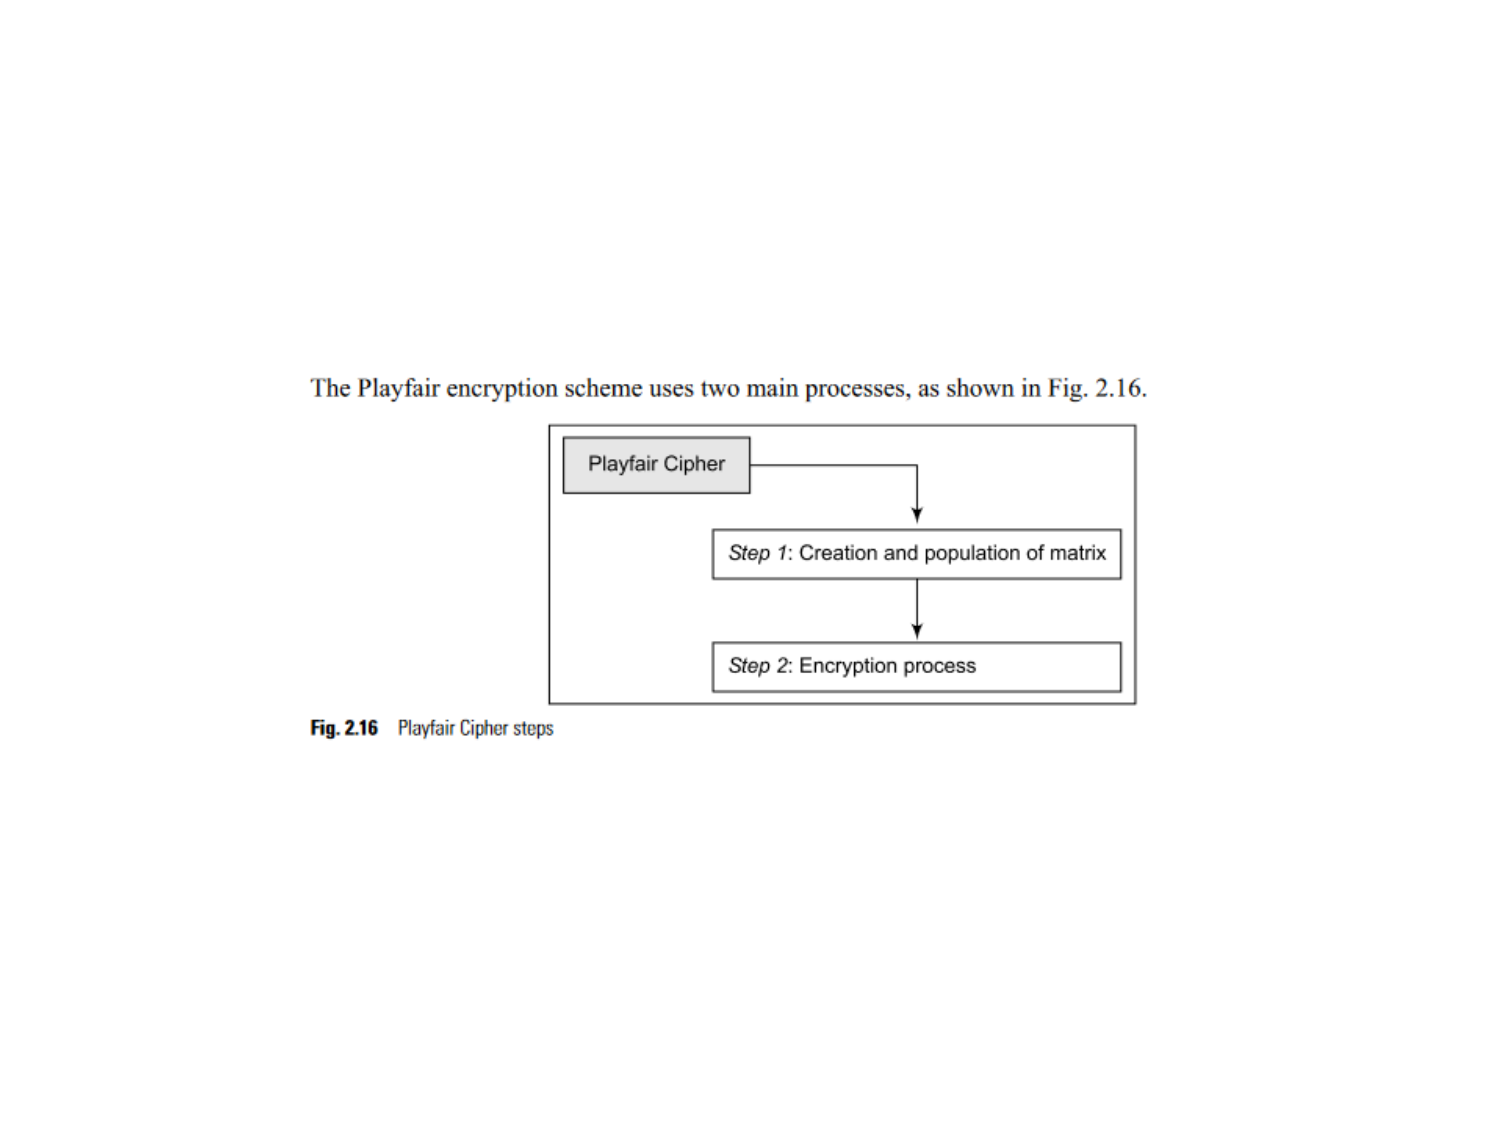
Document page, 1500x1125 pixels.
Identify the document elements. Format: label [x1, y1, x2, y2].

picture [275, 372, 1225, 753]
